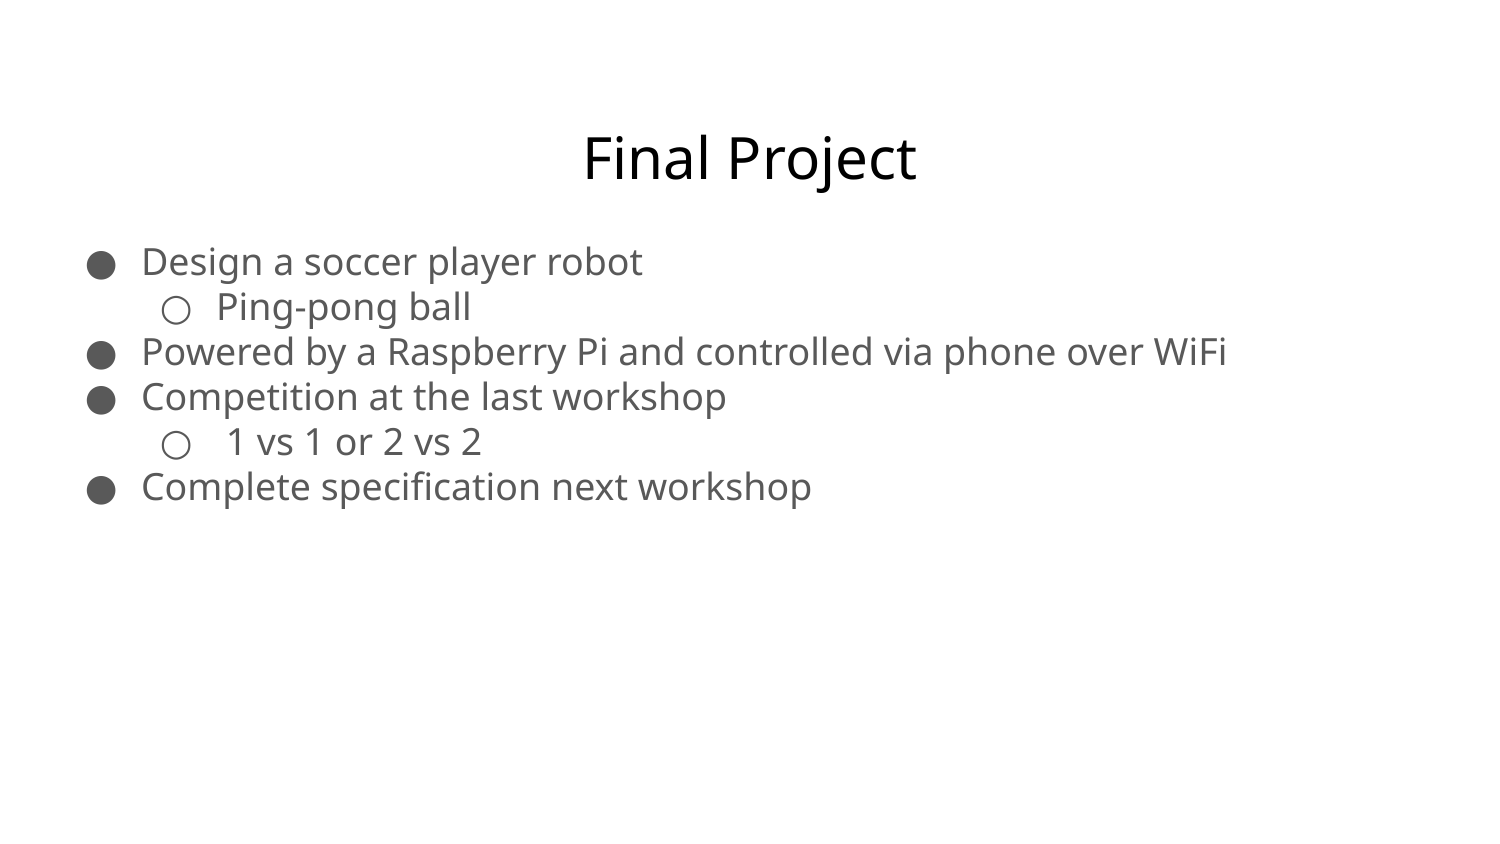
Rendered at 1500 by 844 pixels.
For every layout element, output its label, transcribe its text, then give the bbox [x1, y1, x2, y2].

title Final Project [51, 122, 1449, 207]
subtitle Design a soccer player robot Ping-pong ball Powered by a Raspberry Pi and controlled via phone over WiFi Competition at the last workshop 1 vs 1 or 2 vs 2 Complete specification next workshop [51, 223, 1449, 595]
